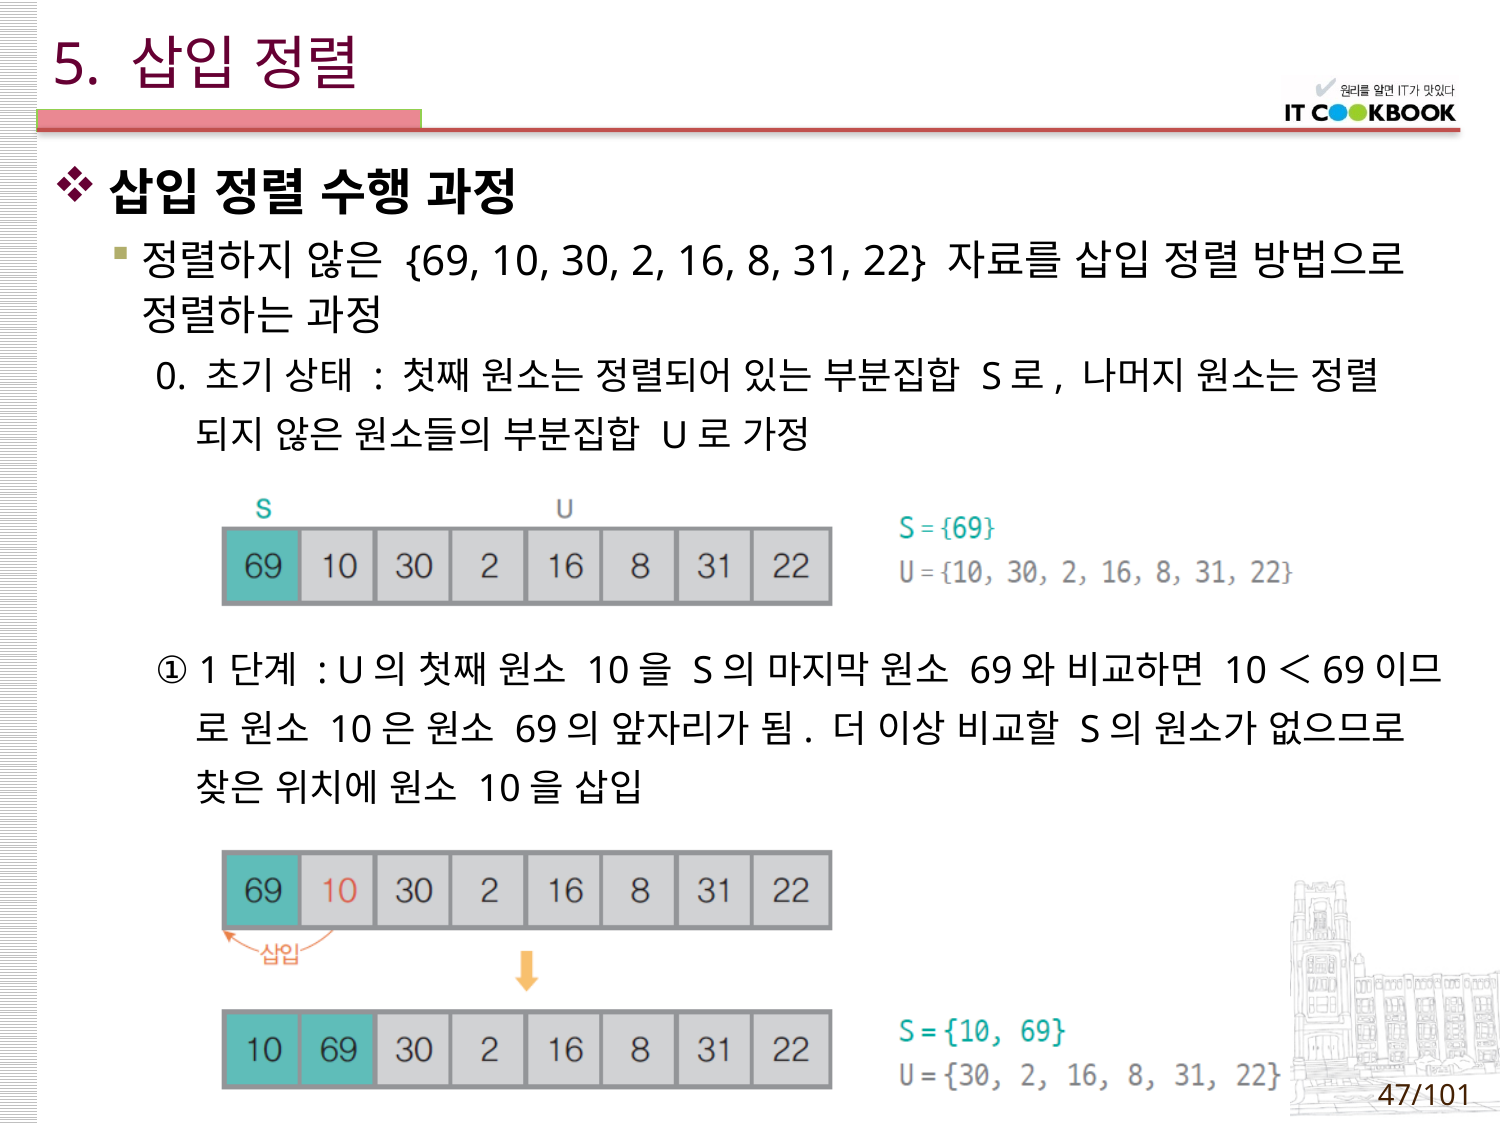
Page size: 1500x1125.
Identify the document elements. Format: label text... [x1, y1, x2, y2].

picture [1281, 75, 1459, 123]
picture [1443, 1091, 1452, 1103]
picture [1380, 1091, 1388, 1098]
picture [218, 493, 1295, 610]
title 5. 삽입 정렬 [37, 13, 1278, 109]
picture [1290, 874, 1500, 1125]
list 삽입 정렬 수행 과정 정렬하지 않은 {69, 10, 30, 2, 16, 8, 31, 22} 자료를 삽입 정렬 방법으로 정렬하는 과정 0. 초기 상태 : 첫째 원소는 정렬되어 있는 부분집합 S로, 나머지 원소는 정렬 되지 않은 원소들의 부분집합 U로 가정 ① 1단계 : U의 첫째 원소 10을 S의 마지막 원소 69와 비교하면 10＜69이므 로 원소 10은 원소 69의 앞자리가 됨. 더 이상 비교할 S의 원소가 없으므로 찾은 위치에 원소 10을 삽입 [37, 152, 1463, 1091]
picture [218, 845, 1282, 1096]
